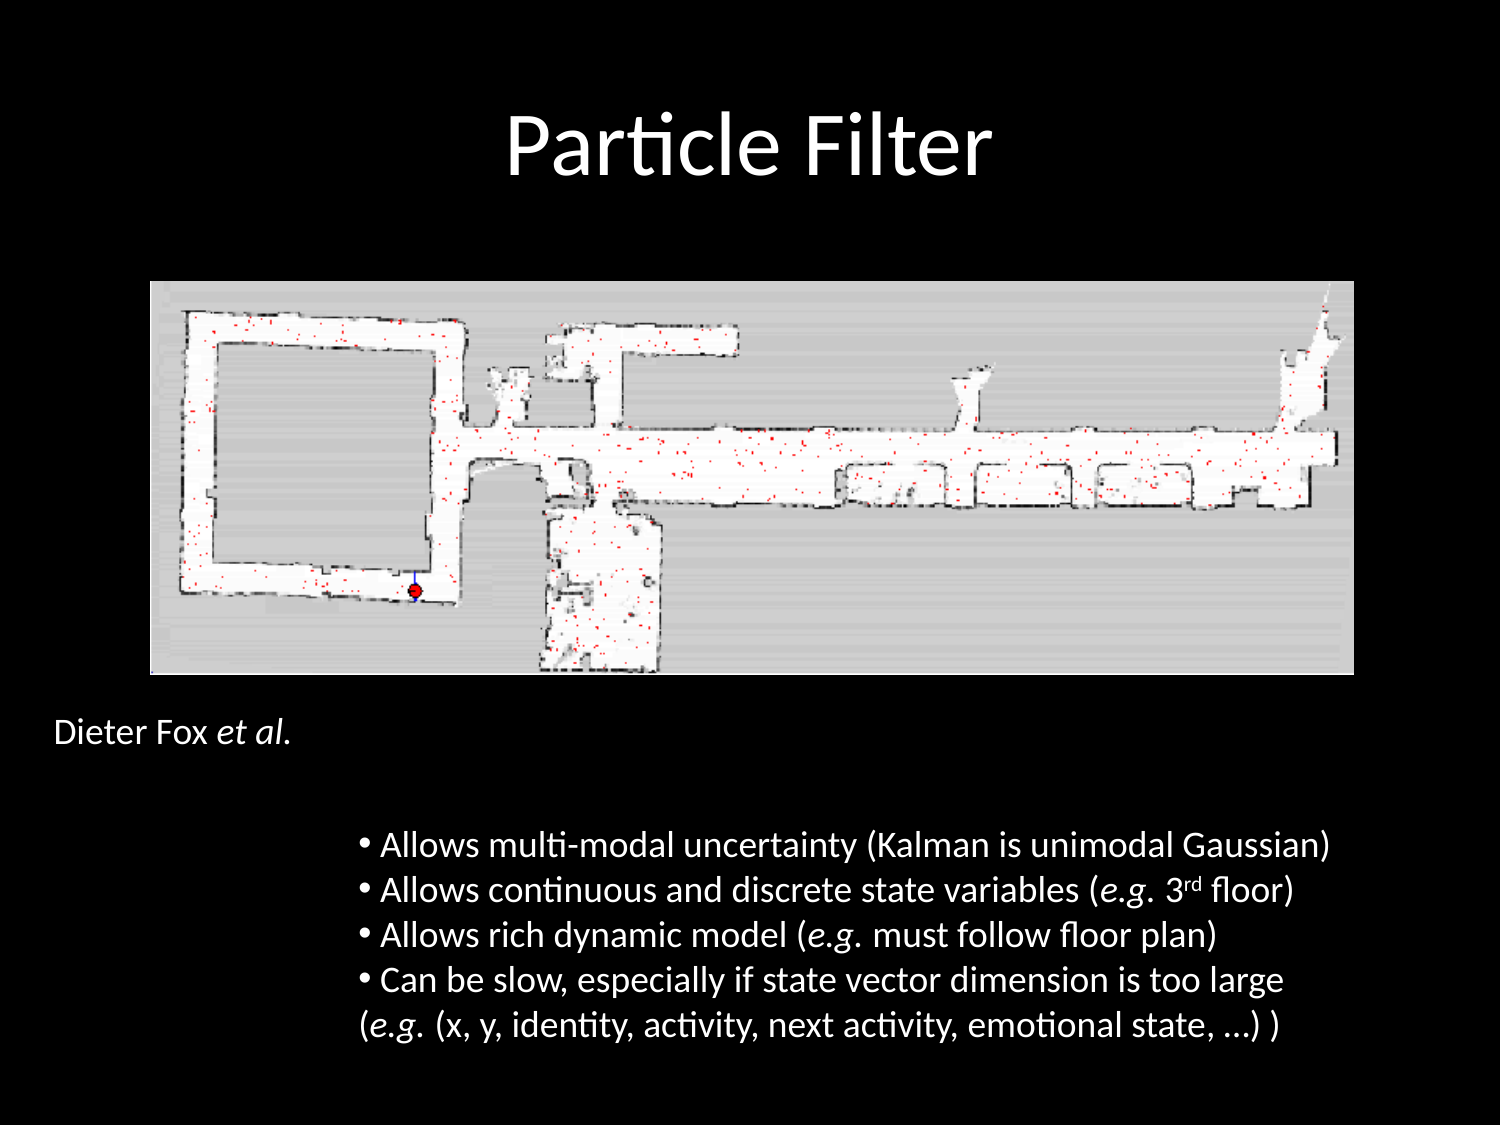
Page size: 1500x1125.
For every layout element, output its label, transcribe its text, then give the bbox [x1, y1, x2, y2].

picture [149, 280, 1354, 676]
title Particle Filter [75, 45, 1425, 233]
text_box Allows multi-modal uncertainty (Kalman is unimodal Gaussian) Allows continuous and discrete state variables (e.g. 3rd floor) Allows rich dynamic model (e.g. must follow floor plan) Can be slow, especially if state vector dimension is too large (e.g. (x, y, identity, activity, next activity, emotional state, …) ) [343, 812, 1347, 1053]
text_box Dieter Fox et al. [38, 699, 308, 760]
